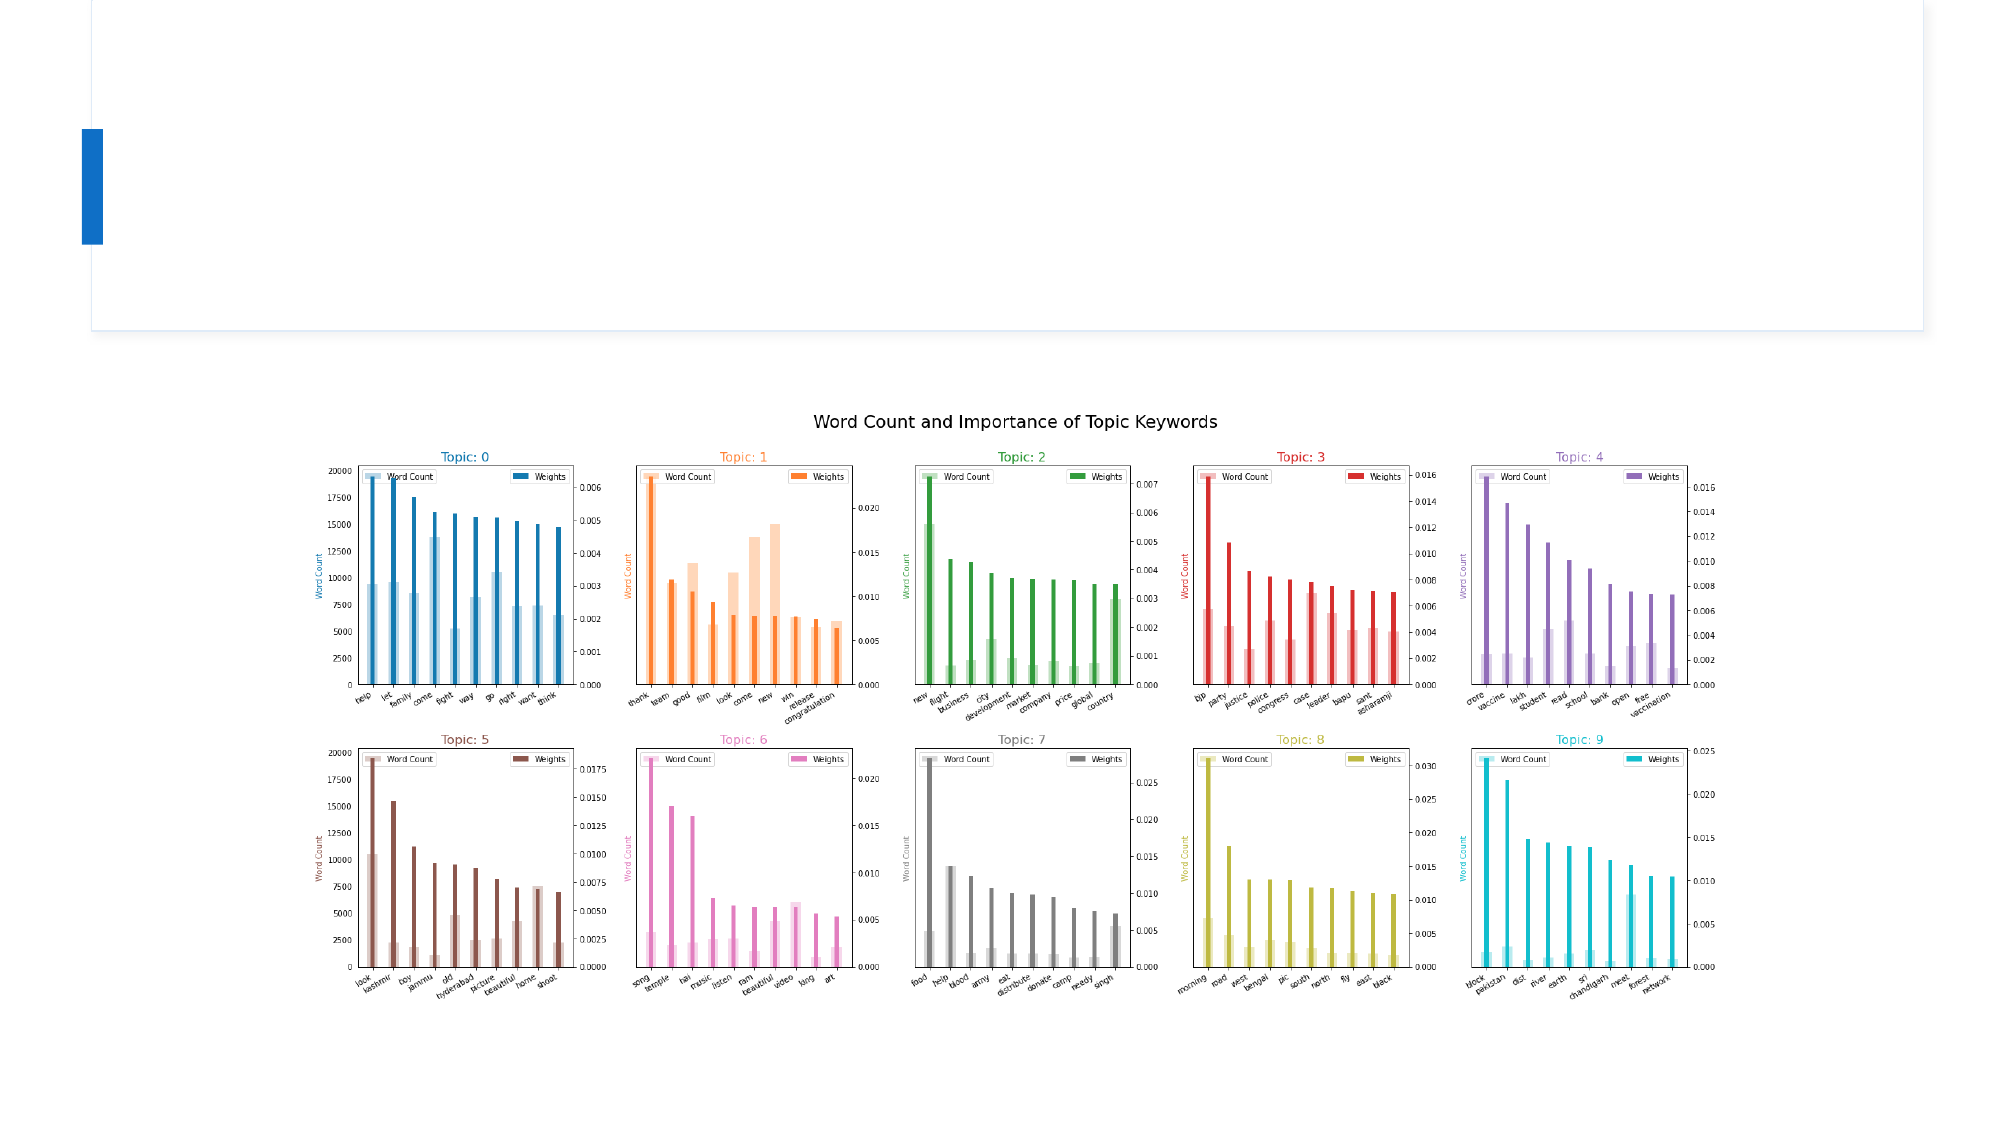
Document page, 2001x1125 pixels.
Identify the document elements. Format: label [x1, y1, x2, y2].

list [282, 406, 1752, 1013]
